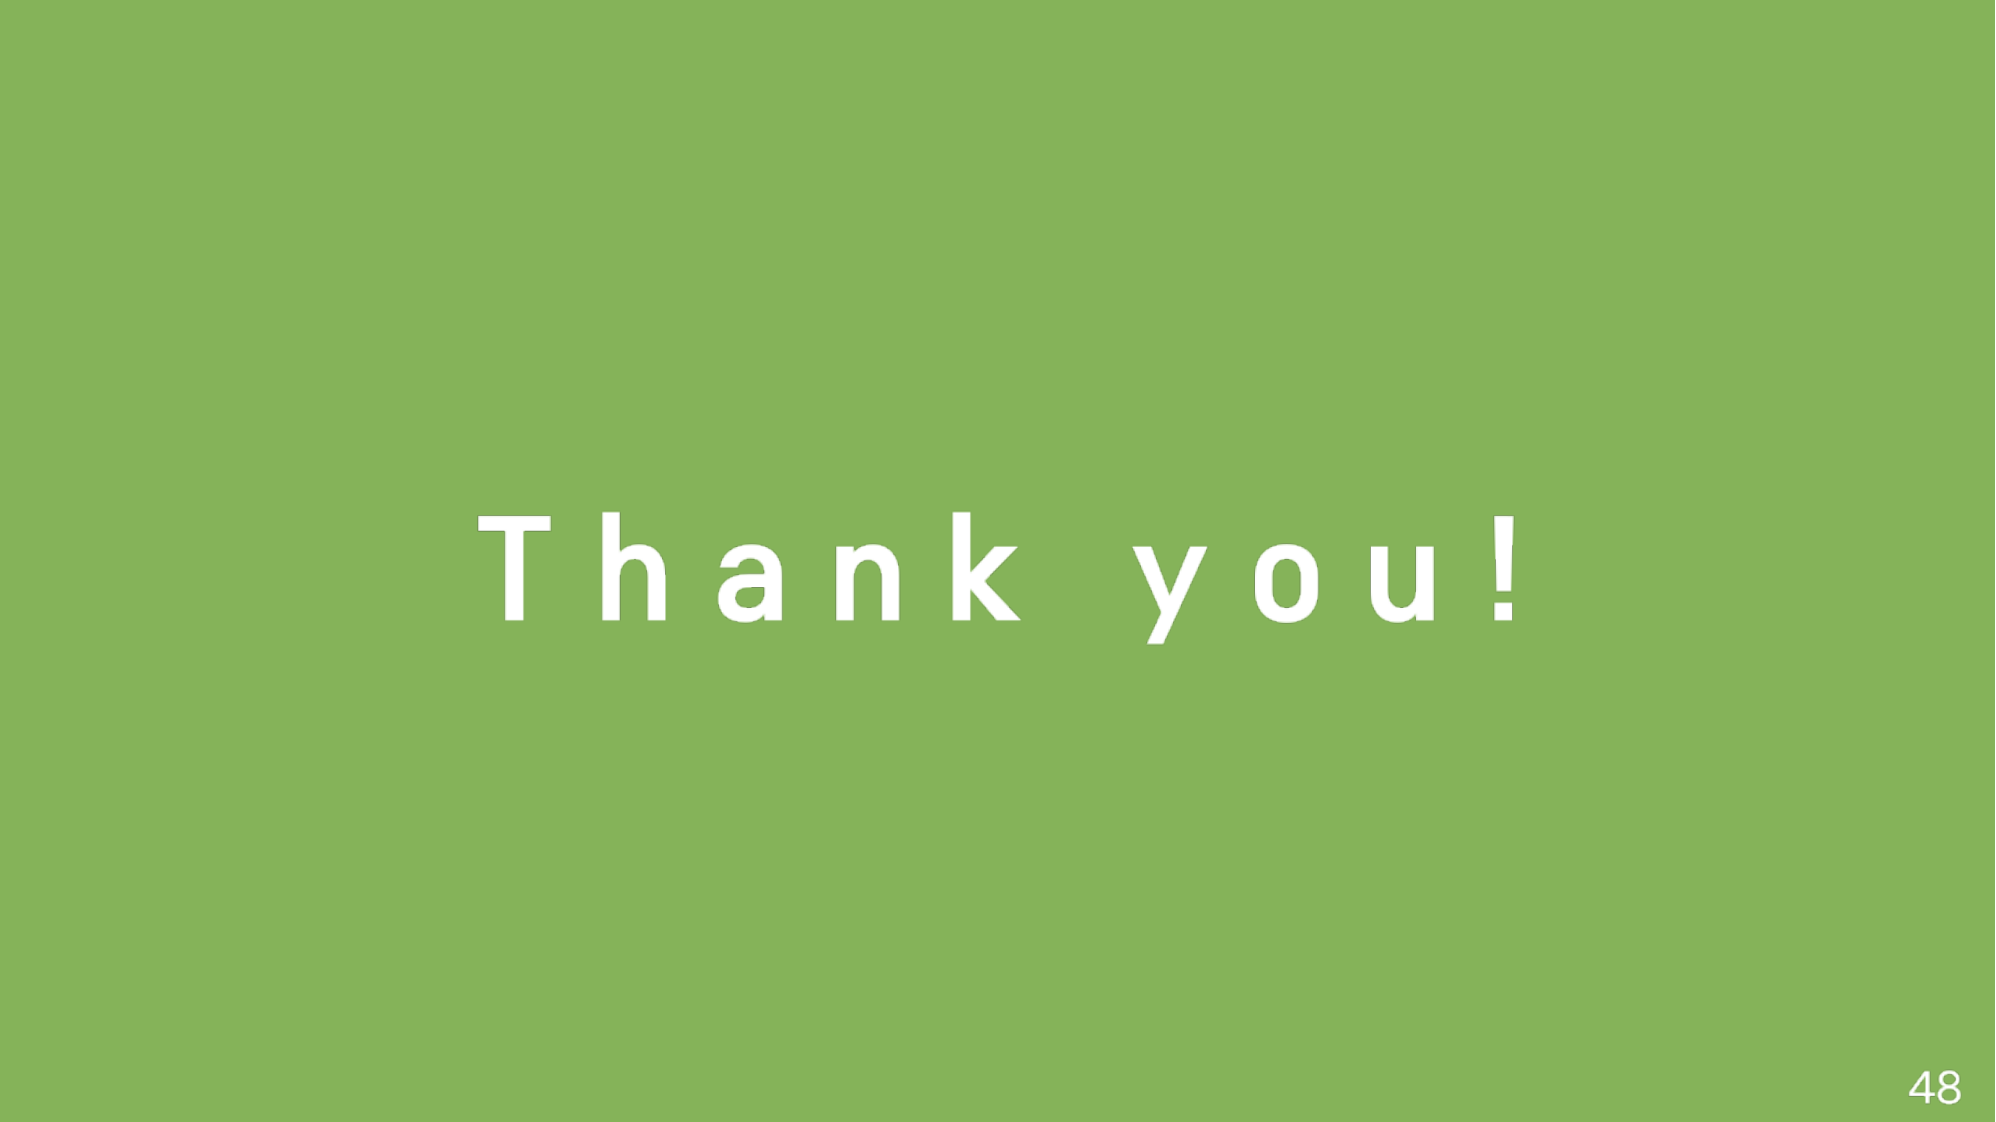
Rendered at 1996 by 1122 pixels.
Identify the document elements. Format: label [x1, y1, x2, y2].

picture [1832, 1047, 1996, 1122]
picture [350, 383, 1677, 811]
